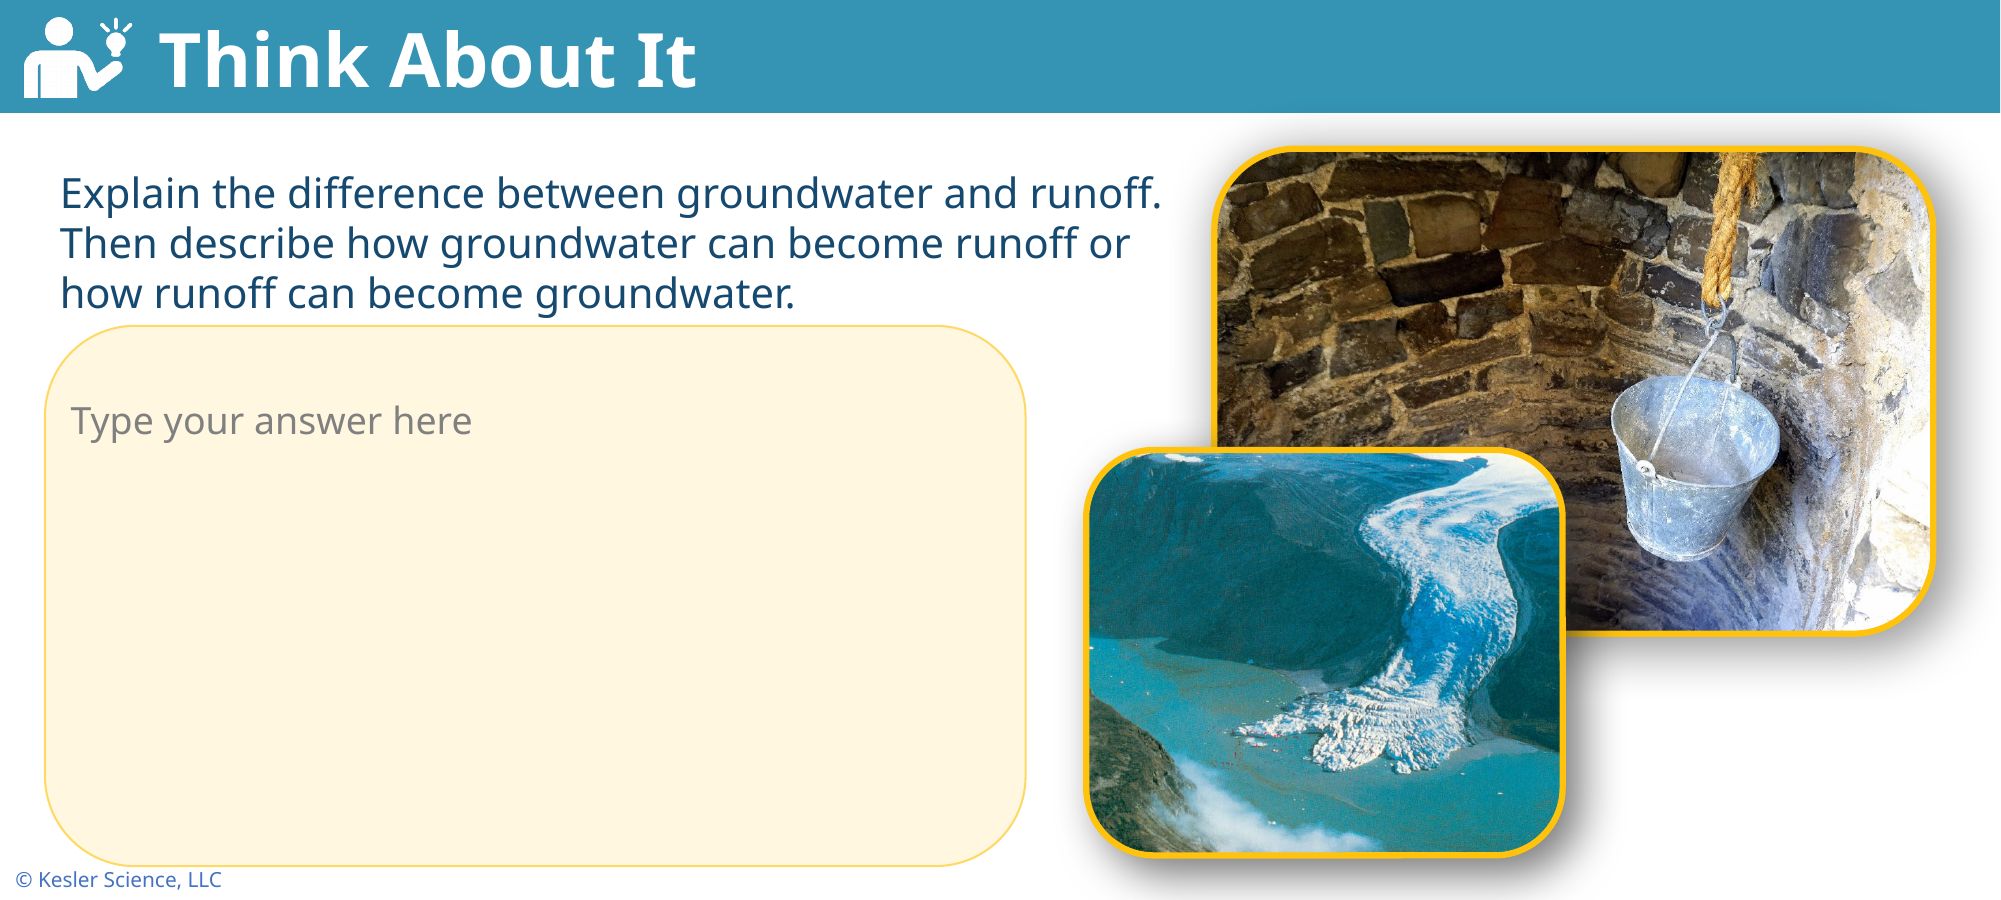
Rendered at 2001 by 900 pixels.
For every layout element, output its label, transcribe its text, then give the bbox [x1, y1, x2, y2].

picture [1218, 152, 1930, 630]
picture [1544, 557, 1552, 562]
picture [11, 17, 148, 98]
picture [1514, 550, 1523, 560]
text_box Type your answer here [55, 389, 1000, 450]
picture [1402, 484, 1415, 490]
picture [1090, 454, 1559, 852]
picture [1350, 454, 1375, 465]
picture [1387, 462, 1420, 472]
